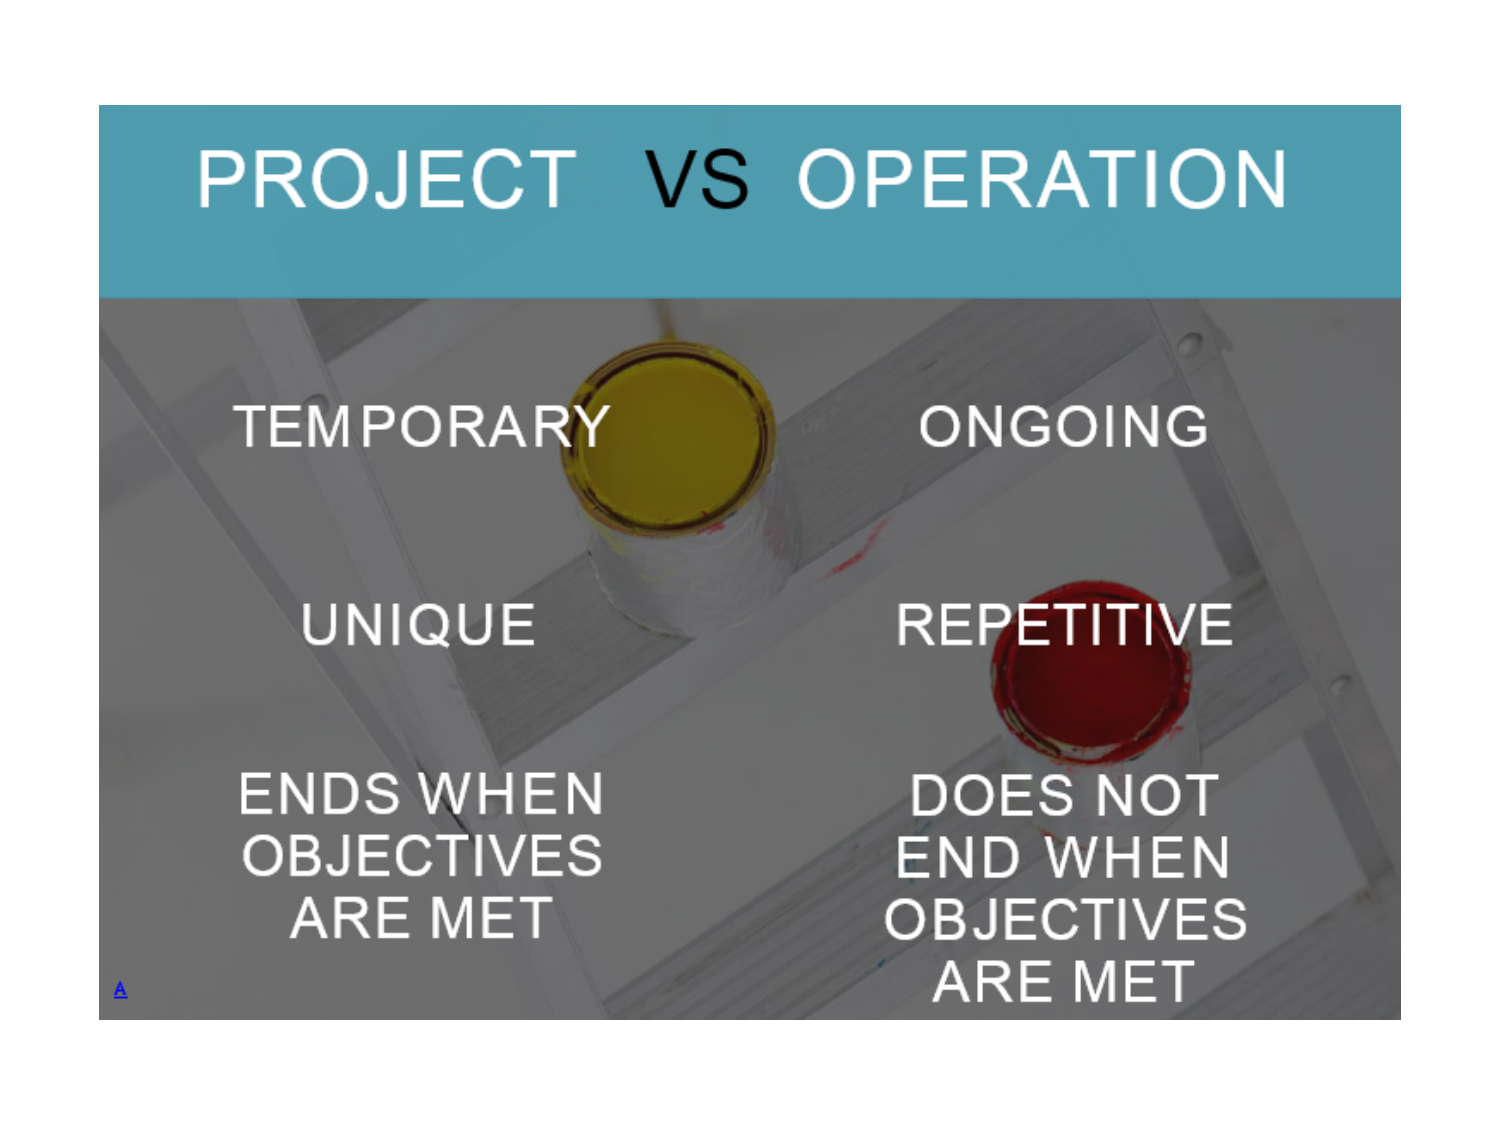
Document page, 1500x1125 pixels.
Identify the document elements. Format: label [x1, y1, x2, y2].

picture [98, 105, 1402, 1020]
